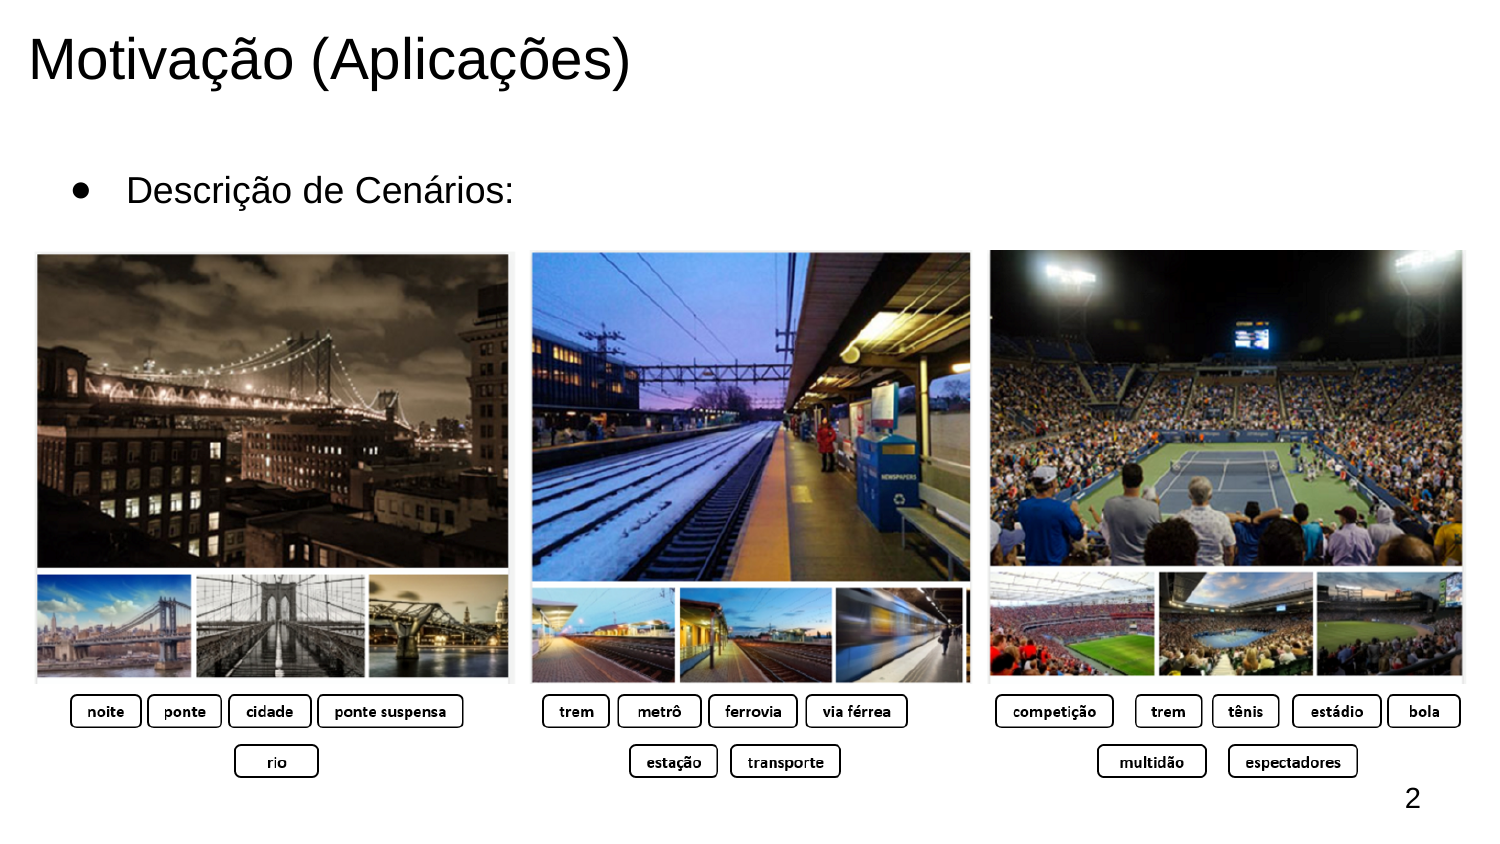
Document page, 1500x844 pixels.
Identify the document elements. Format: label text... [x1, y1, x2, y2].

slide_number ‹#› [1389, 764, 1480, 830]
title Motivação (Aplicações) [13, 6, 1412, 101]
picture [32, 250, 1467, 783]
text_box Descrição de Cenários: [35, 151, 1426, 248]
